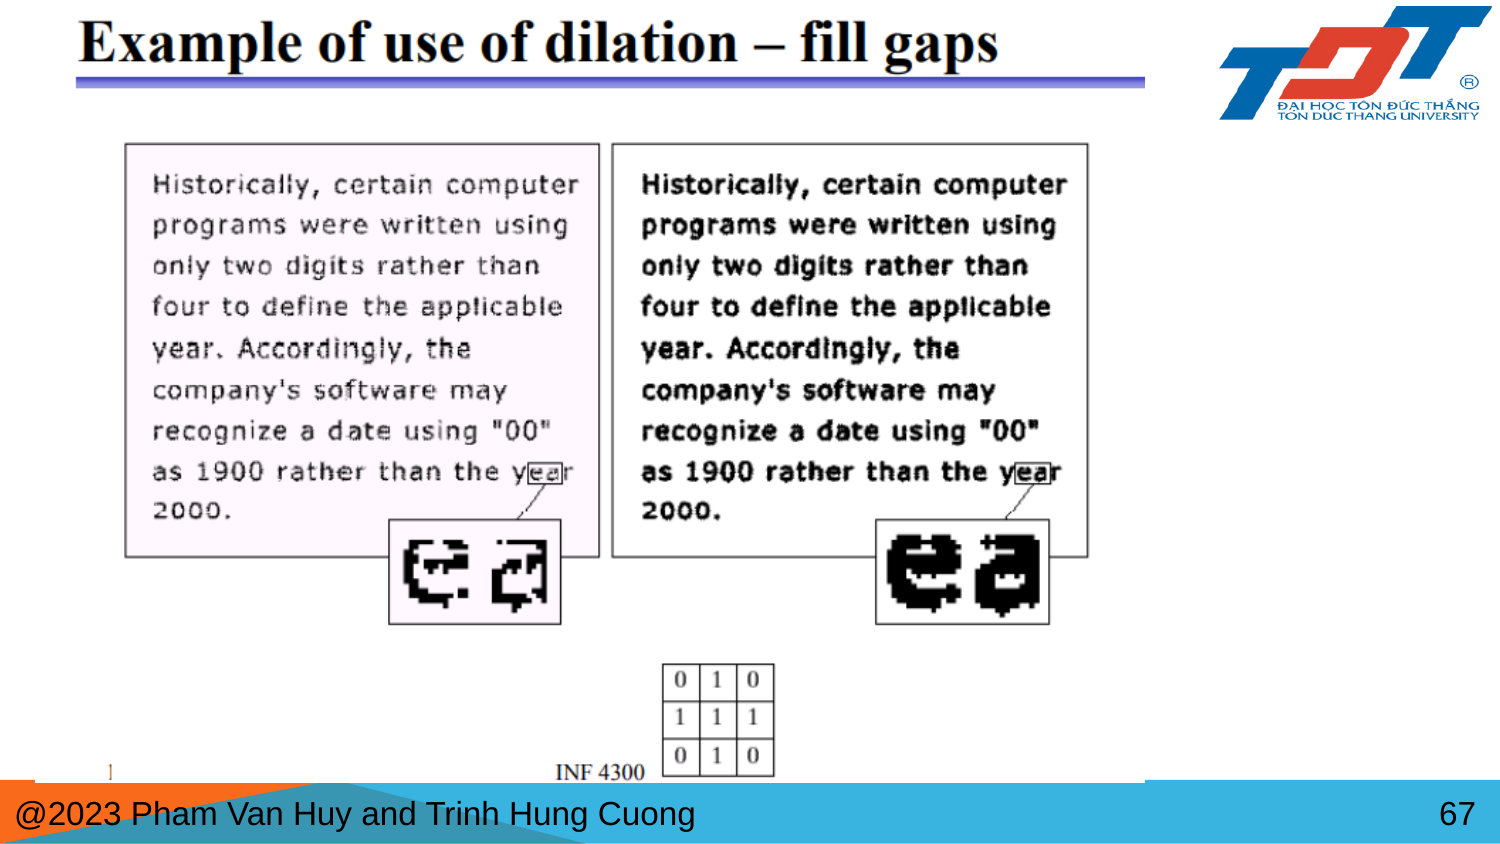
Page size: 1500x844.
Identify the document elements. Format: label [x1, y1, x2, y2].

picture [1219, 6, 1492, 120]
picture [35, 0, 1145, 783]
